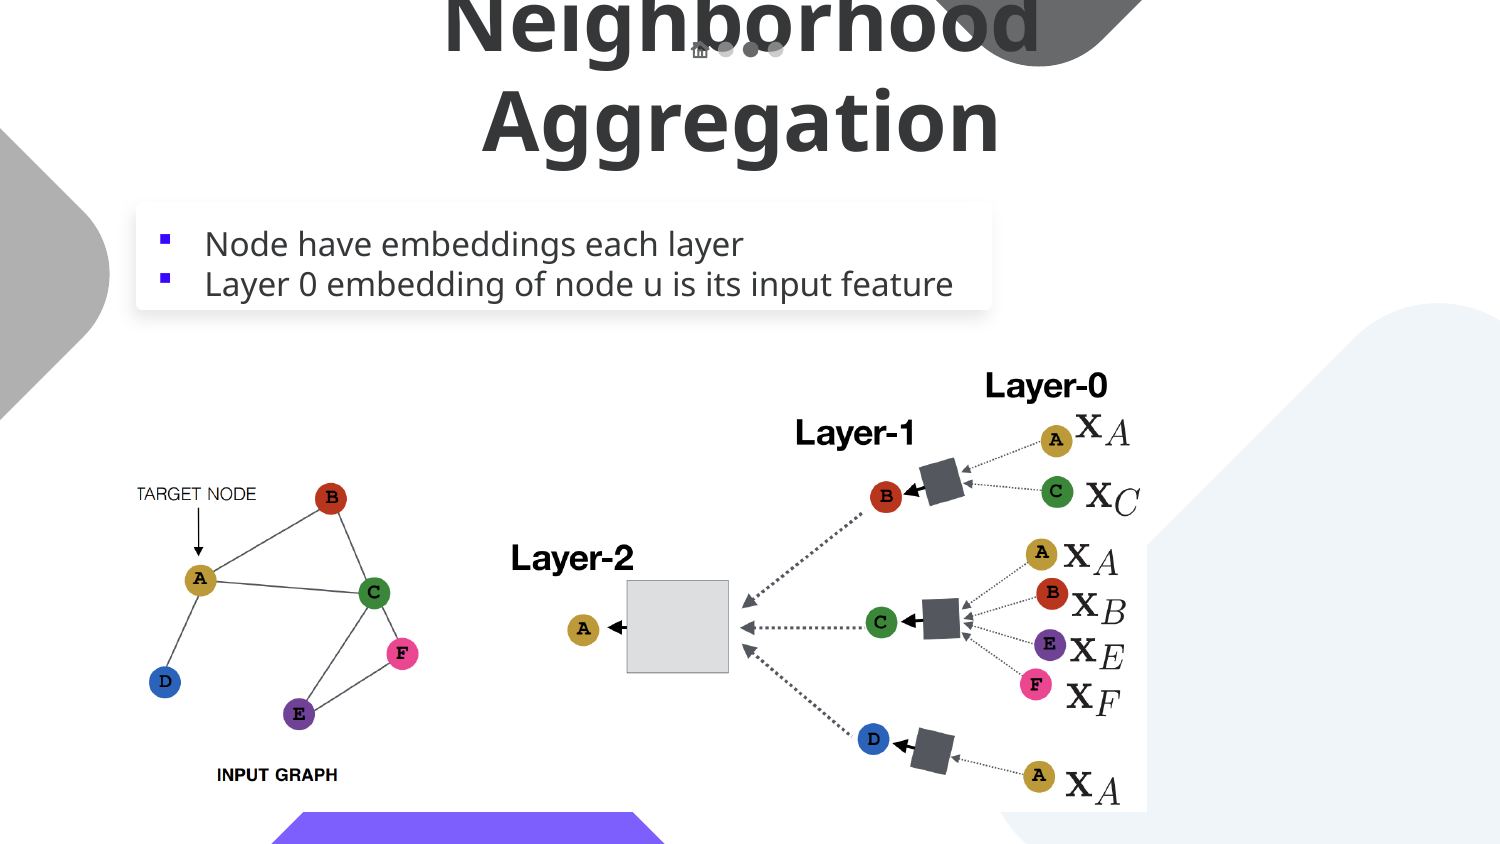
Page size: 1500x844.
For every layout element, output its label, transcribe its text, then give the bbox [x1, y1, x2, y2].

text_box [691, 41, 709, 58]
picture [109, 354, 1147, 812]
text_box [767, 41, 784, 58]
text_box [742, 41, 759, 58]
text_box [717, 41, 734, 58]
subtitle Node have embeddings each layer Layer 0 embedding of node u is its input feature [136, 202, 992, 310]
title Neighborhood Aggregation [176, 82, 1310, 184]
